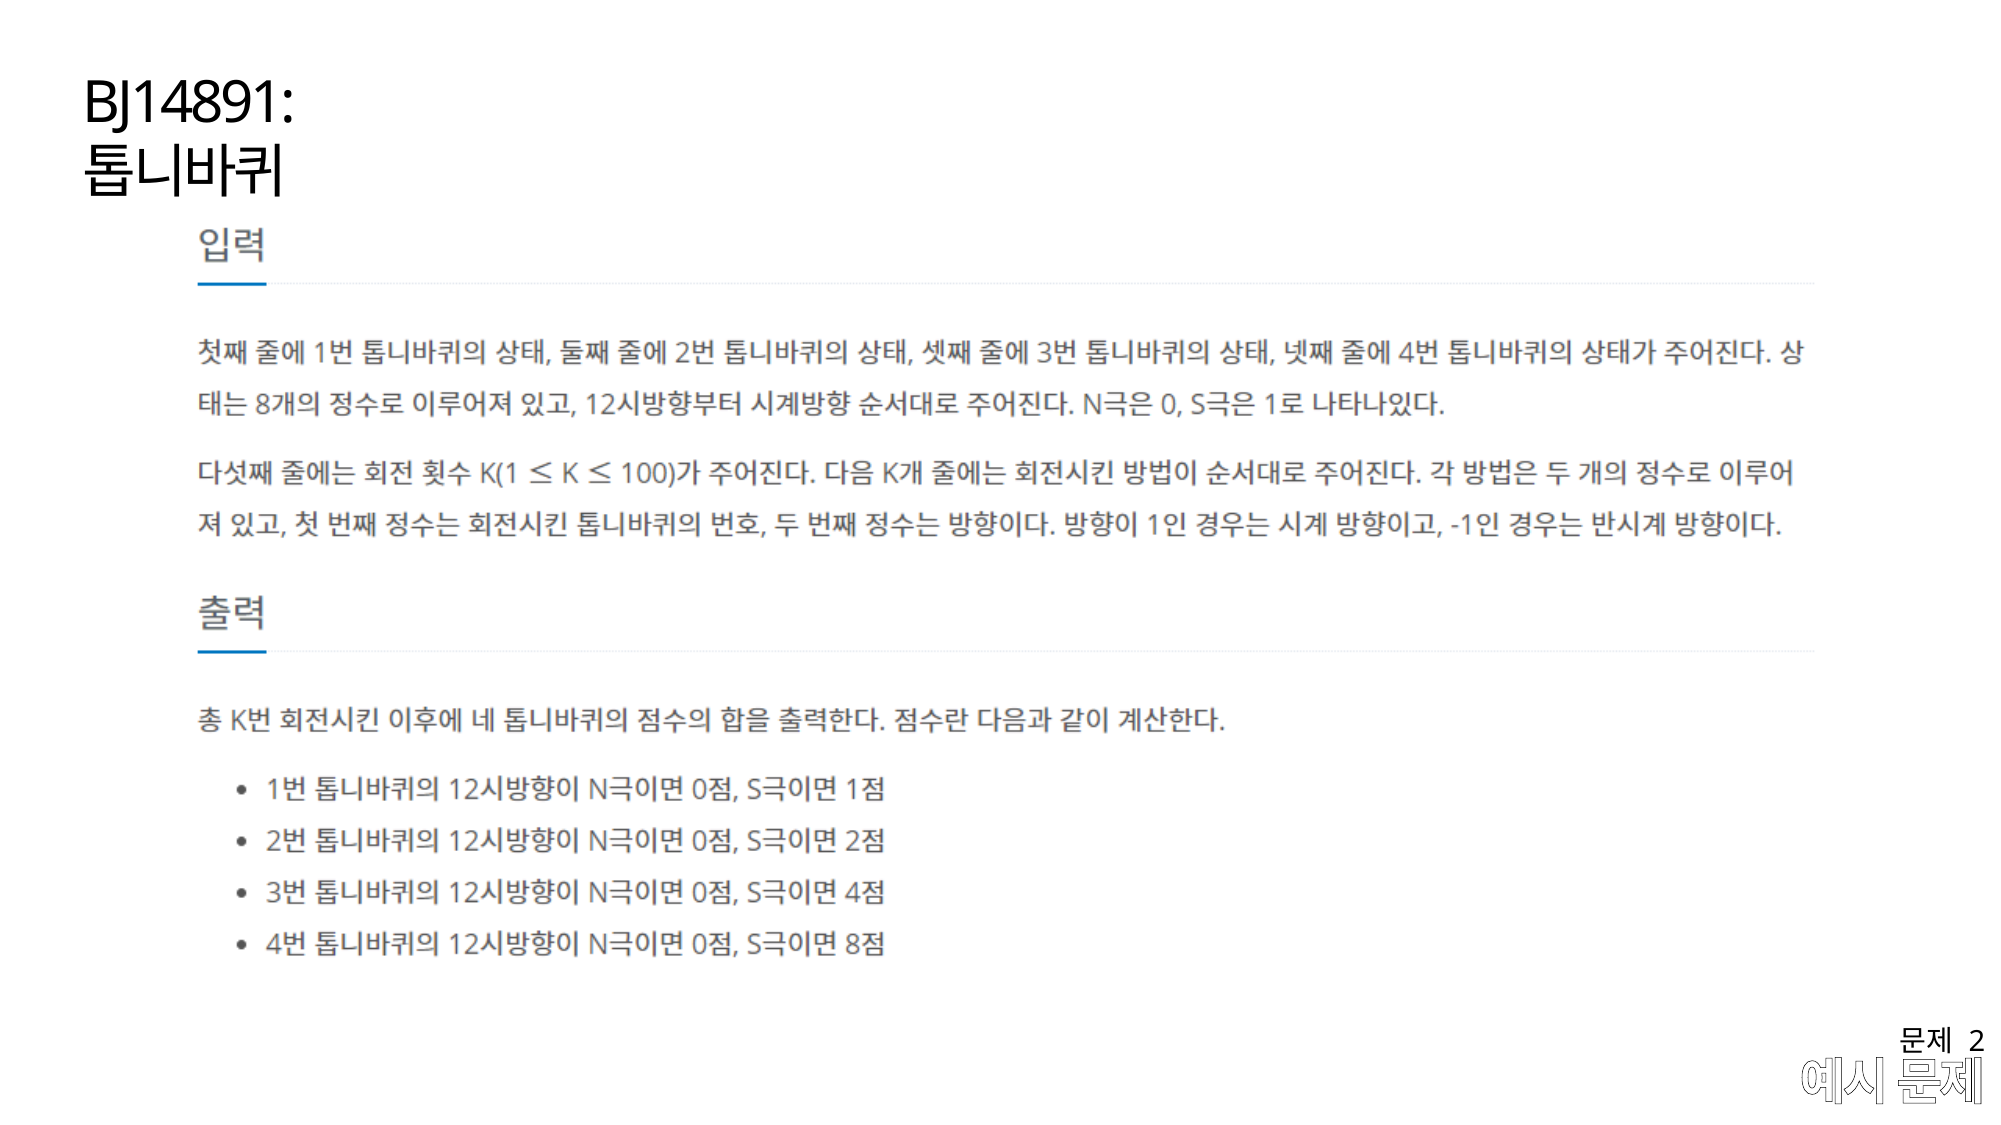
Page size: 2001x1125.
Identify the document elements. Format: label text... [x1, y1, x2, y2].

text_box 문제 2 [1726, 1015, 2000, 1065]
text_box BJ14891:톱니바퀴 [68, 56, 509, 212]
title 예시 문제 [1549, 1040, 2000, 1125]
picture [173, 200, 1827, 984]
